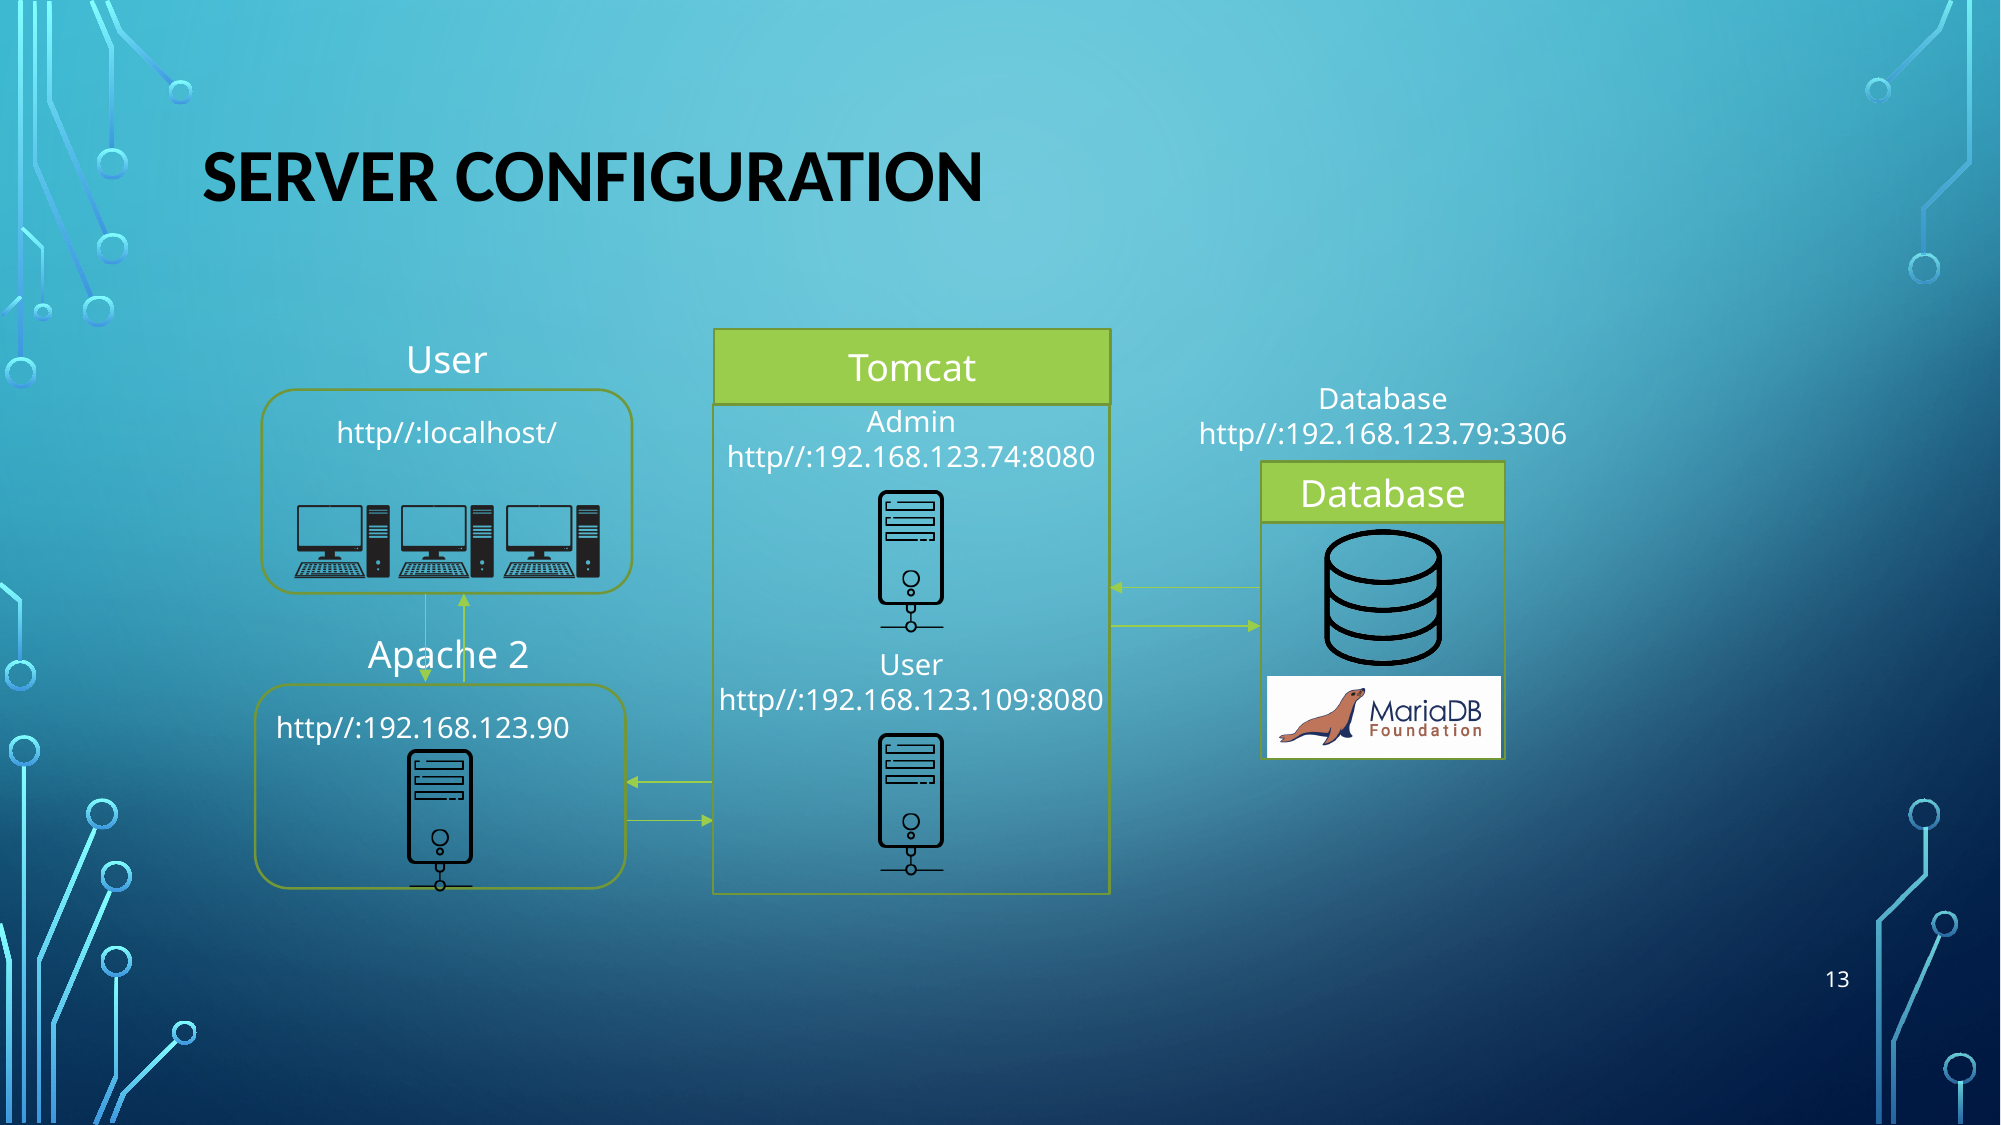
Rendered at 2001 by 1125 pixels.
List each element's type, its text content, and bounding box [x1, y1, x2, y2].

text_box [254, 328, 1575, 915]
title SERVER CONFIGURATION [187, 101, 1813, 344]
slide_number 13 [1738, 950, 1865, 1011]
